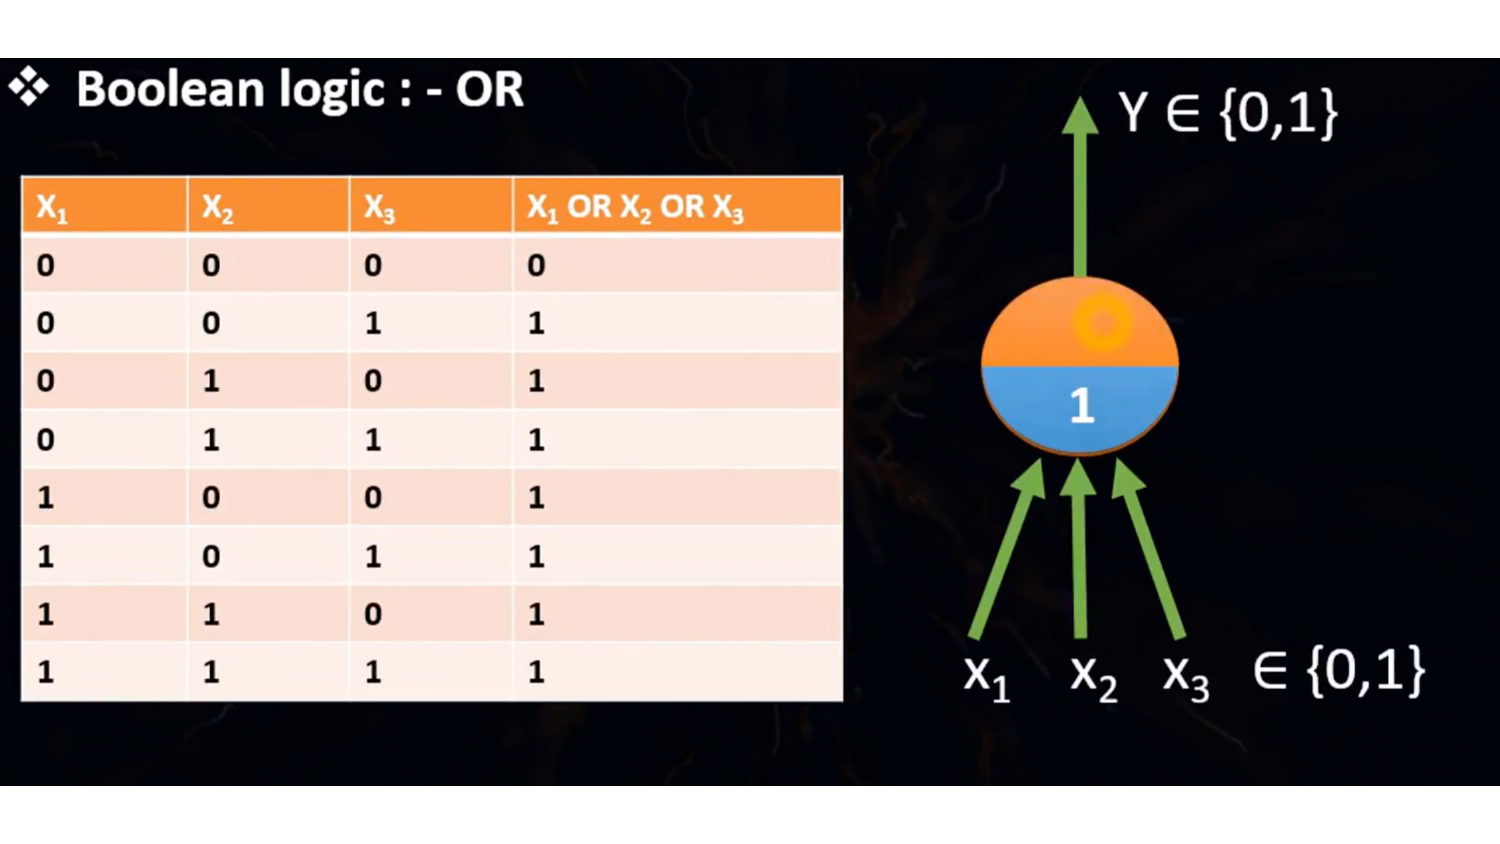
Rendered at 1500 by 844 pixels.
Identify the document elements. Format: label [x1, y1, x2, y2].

picture [0, 57, 1500, 786]
